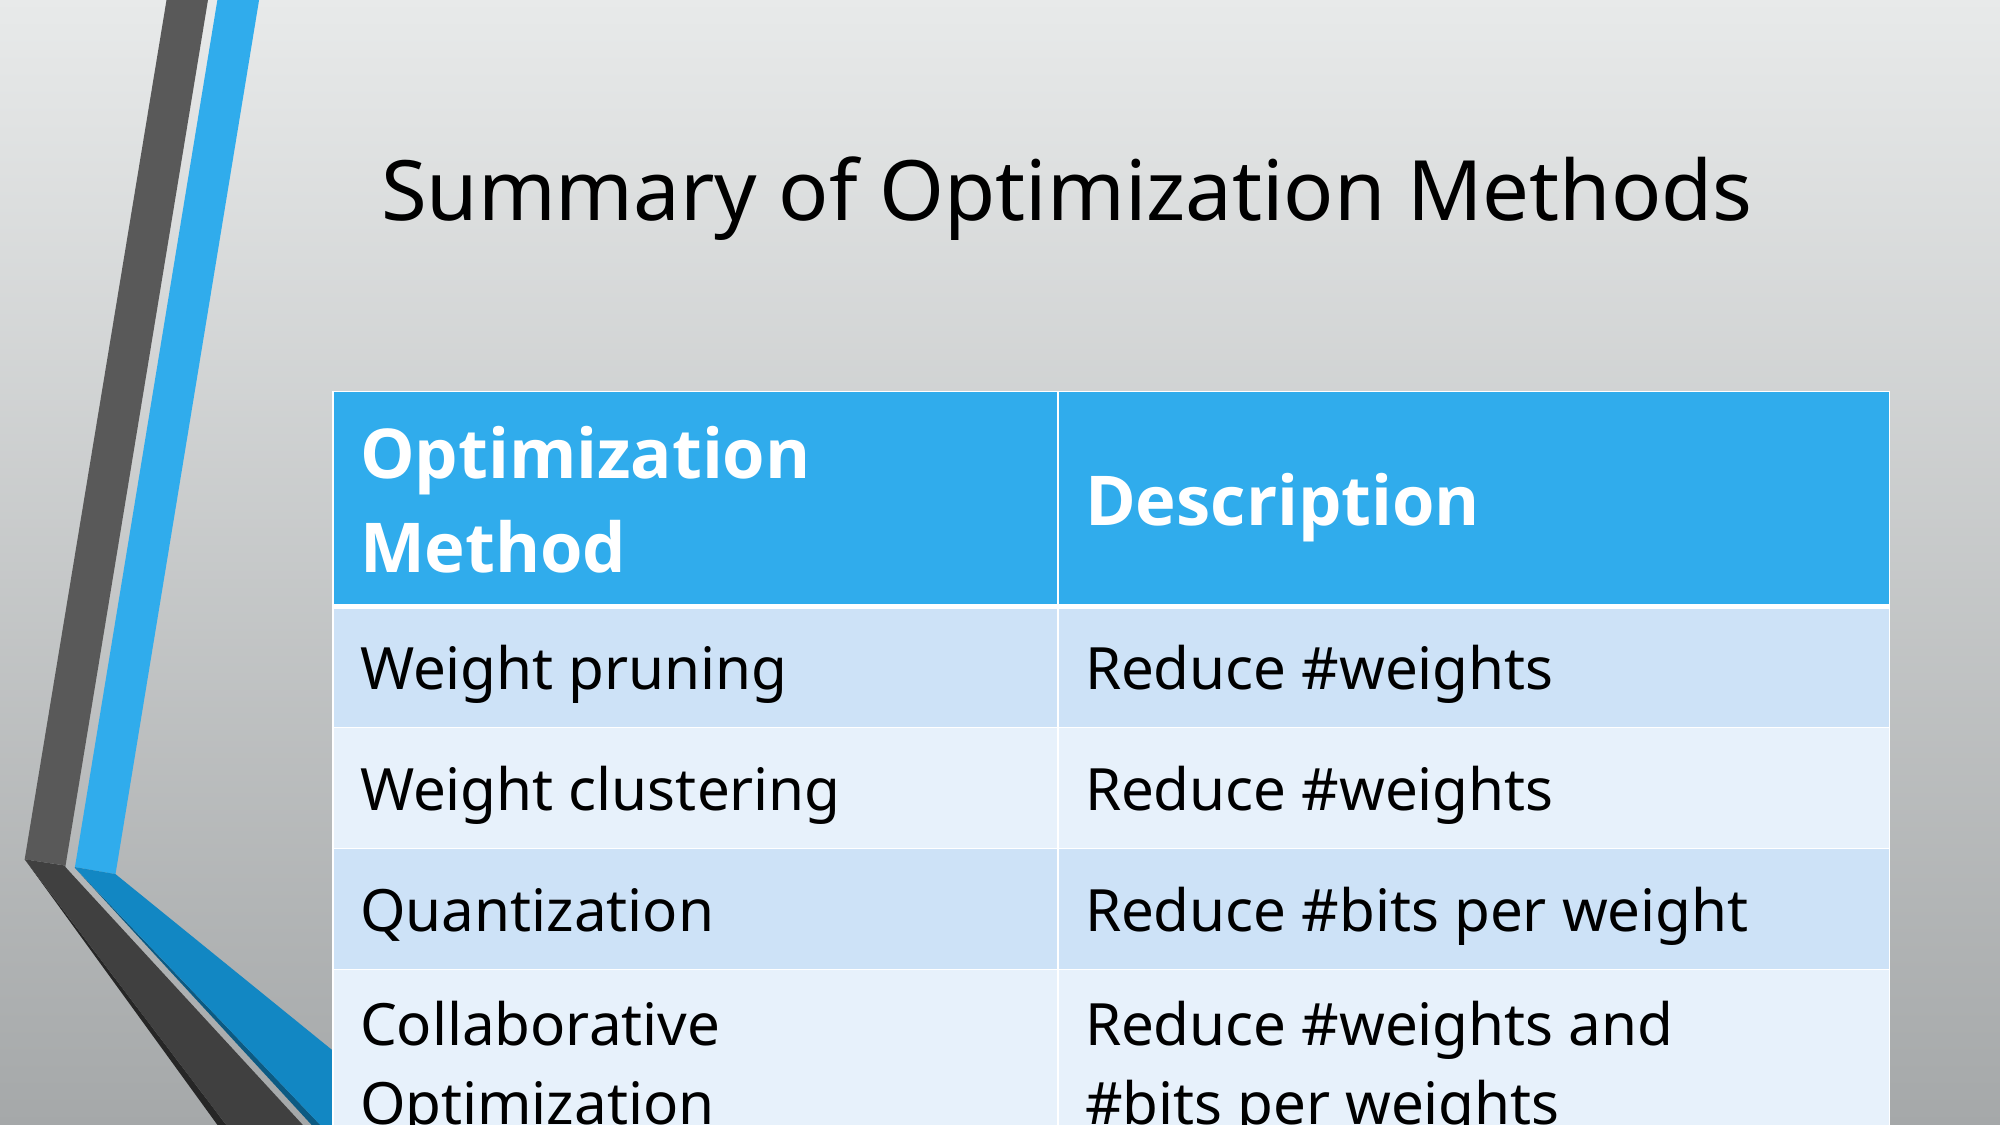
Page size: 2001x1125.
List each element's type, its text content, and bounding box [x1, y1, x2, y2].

title Summary of Optimization Methods [268, 43, 1867, 331]
table_cell Reduce #weights and #bits per weights [1059, 970, 1889, 1125]
table_cell Collaborative Optimization [334, 970, 1057, 1125]
table_cell Reduce #weights [1059, 609, 1889, 727]
table_header Description [1059, 392, 1889, 604]
table_header Optimization Method [334, 392, 1057, 604]
table_cell Reduce #weights [1059, 728, 1889, 848]
table_cell Weight clustering [334, 728, 1057, 848]
table_cell Quantization [334, 849, 1057, 969]
table_cell Reduce #bits per weight [1059, 849, 1889, 969]
table_cell Weight pruning [334, 609, 1057, 727]
